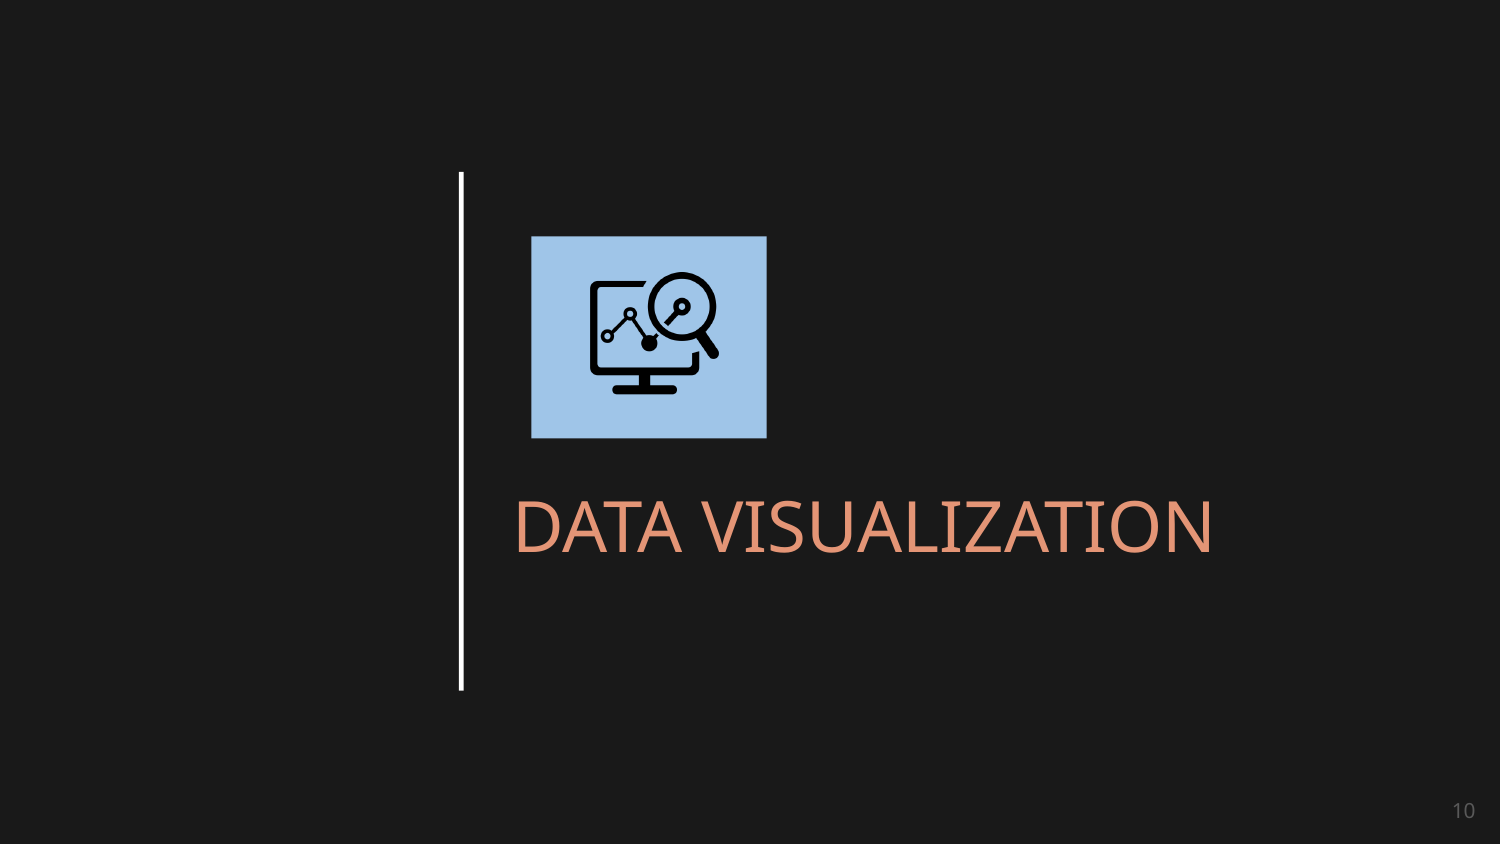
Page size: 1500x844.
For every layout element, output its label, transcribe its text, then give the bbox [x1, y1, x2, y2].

picture [556, 240, 751, 435]
text_box DATA VISUALIZATION [497, 467, 1383, 757]
text_box [531, 236, 767, 439]
slide_number ‹#› [1400, 779, 1491, 844]
